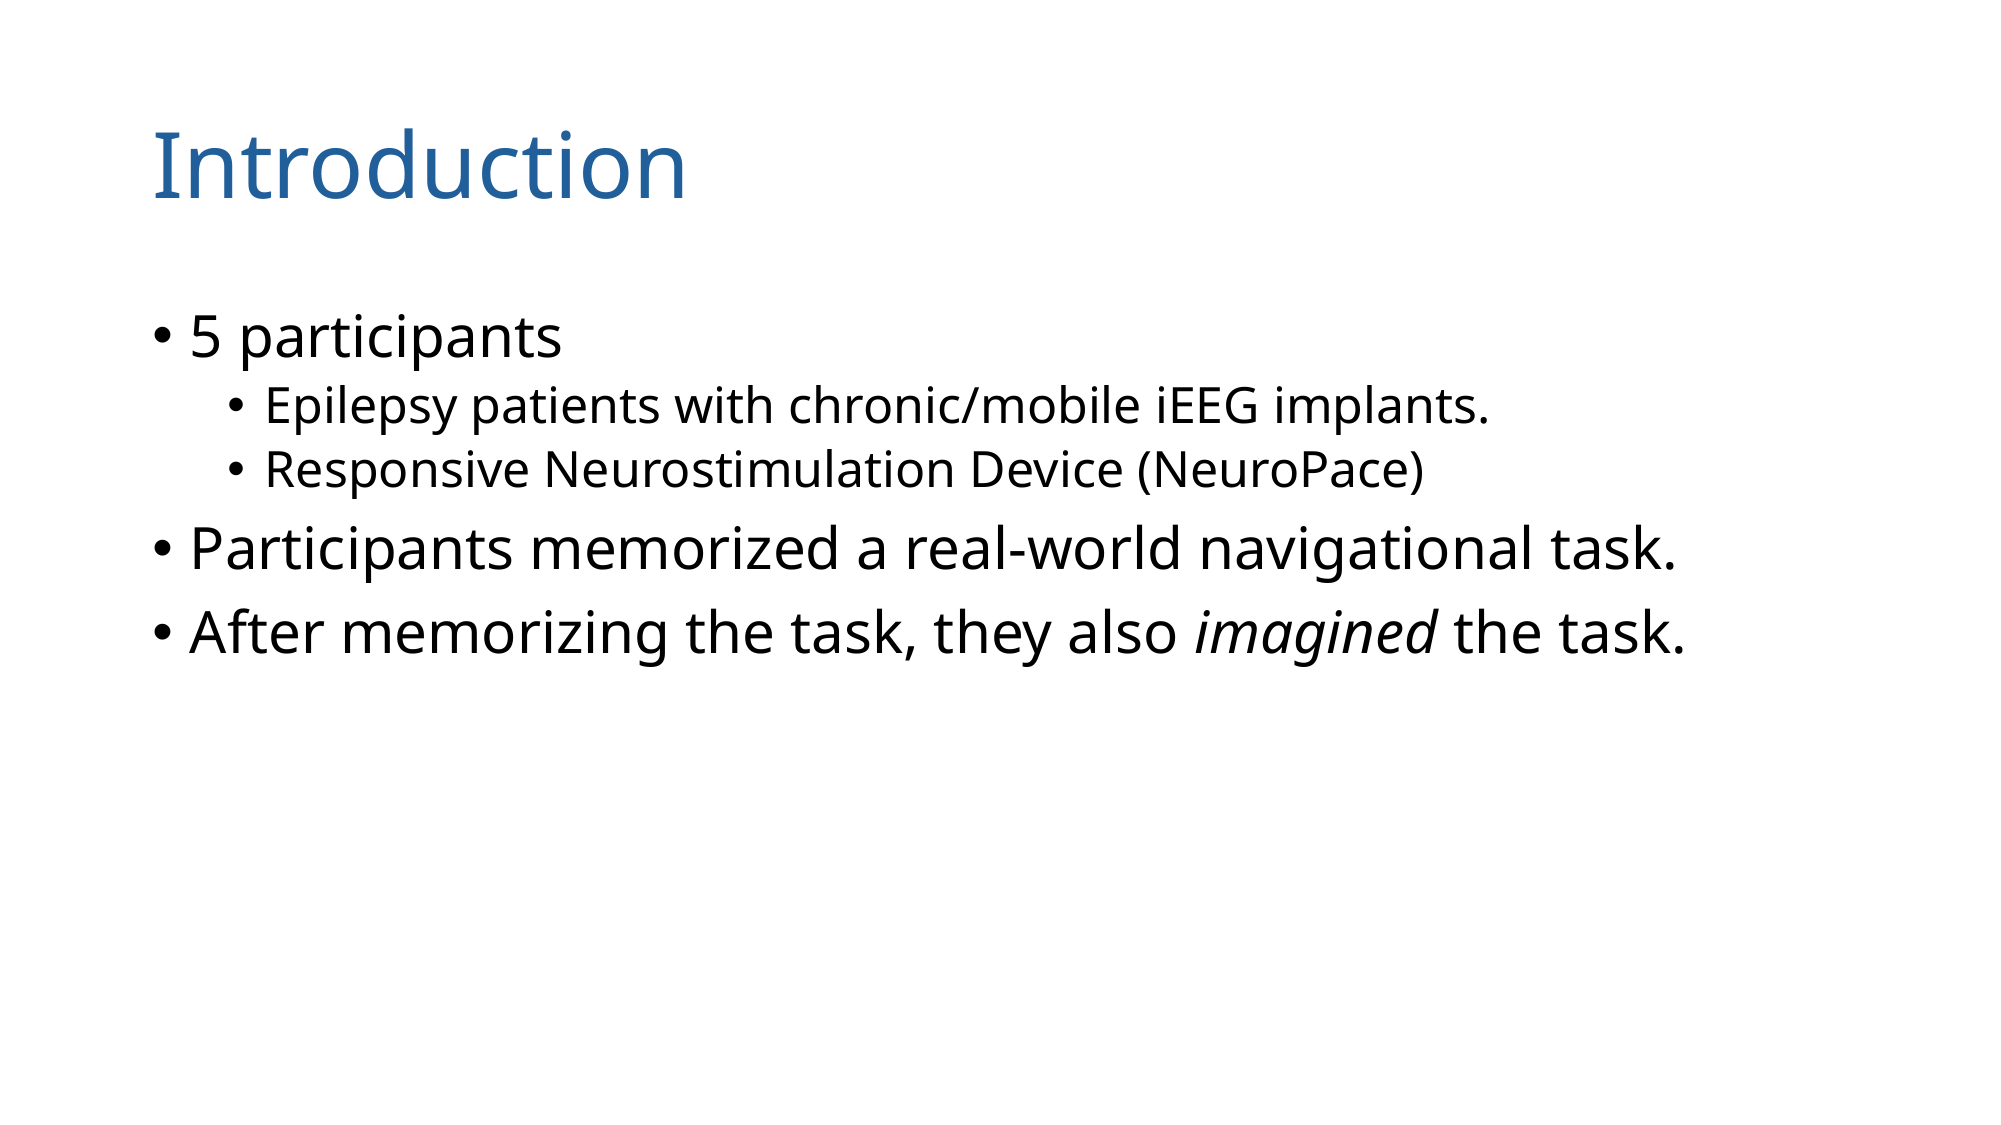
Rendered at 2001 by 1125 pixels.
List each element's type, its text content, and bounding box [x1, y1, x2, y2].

title Introduction [137, 59, 1863, 278]
list 5 participants Epilepsy patients with chronic/mobile iEEG implants. Responsive Neurostimulation Device (NeuroPace) Participants memorized a real-world navigational task. After memorizing the task, they also imagined the task. [137, 299, 1945, 1014]
